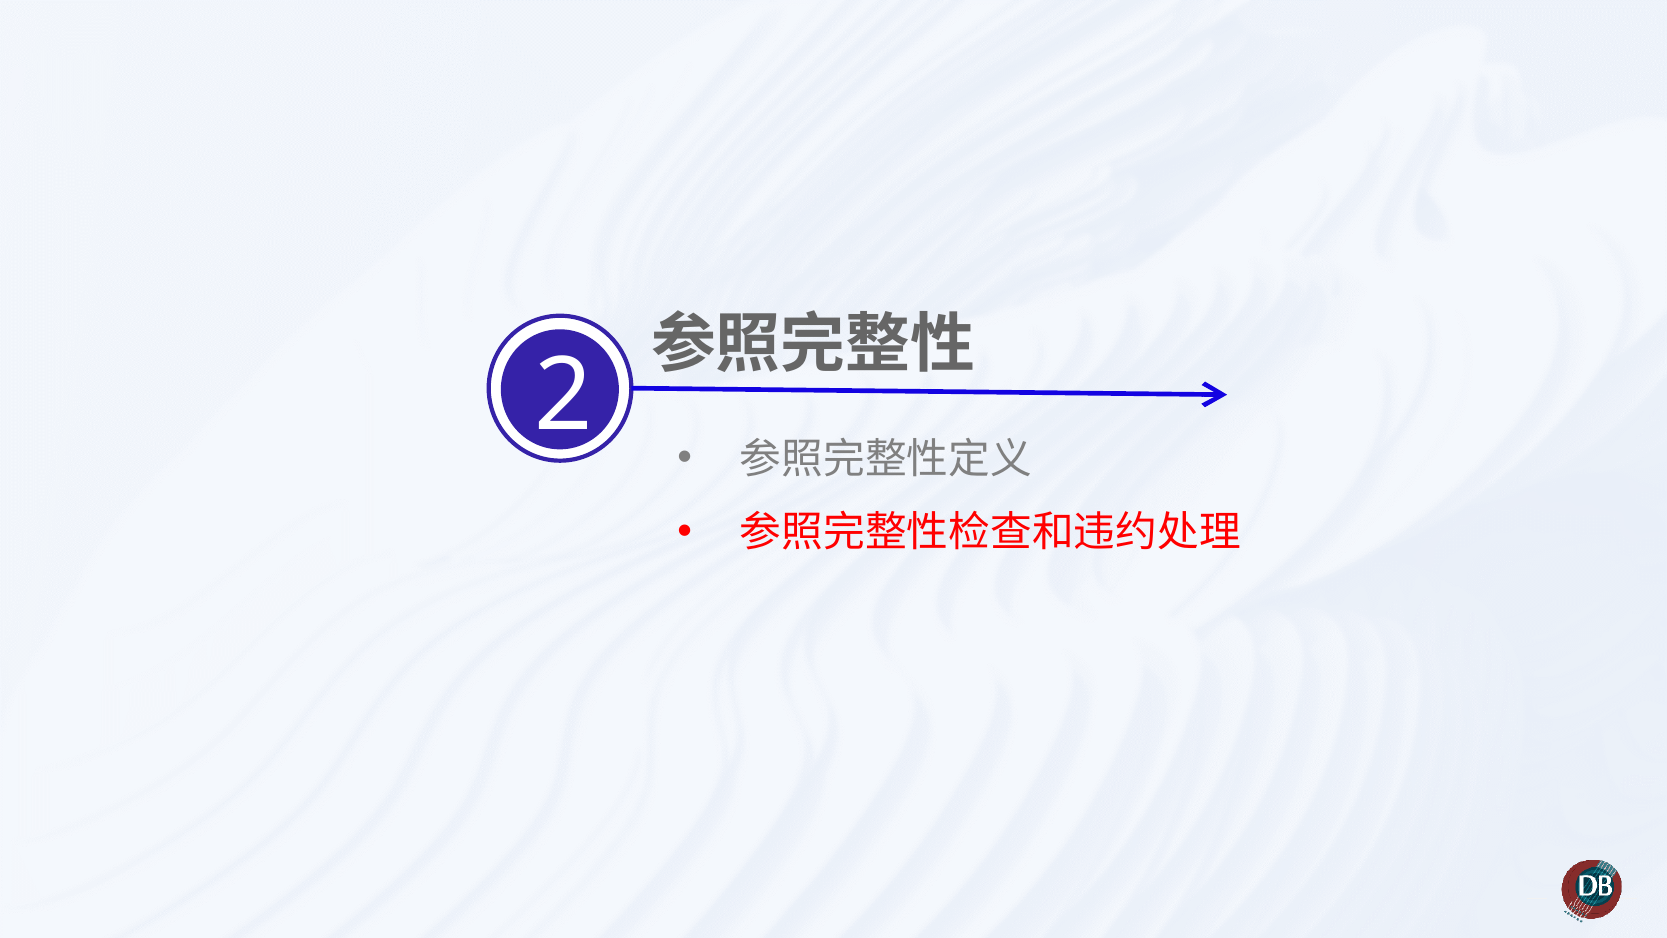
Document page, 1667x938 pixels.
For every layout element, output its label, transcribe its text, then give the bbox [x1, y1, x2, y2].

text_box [631, 387, 1228, 395]
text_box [0, 0, 1667, 938]
text_box 2 [498, 327, 621, 452]
picture [1557, 858, 1624, 924]
text_box 参照完整性定义 参照完整性检查和违约处理 [662, 414, 1302, 563]
text_box [486, 313, 634, 463]
text_box 参照完整性 [636, 293, 1355, 387]
